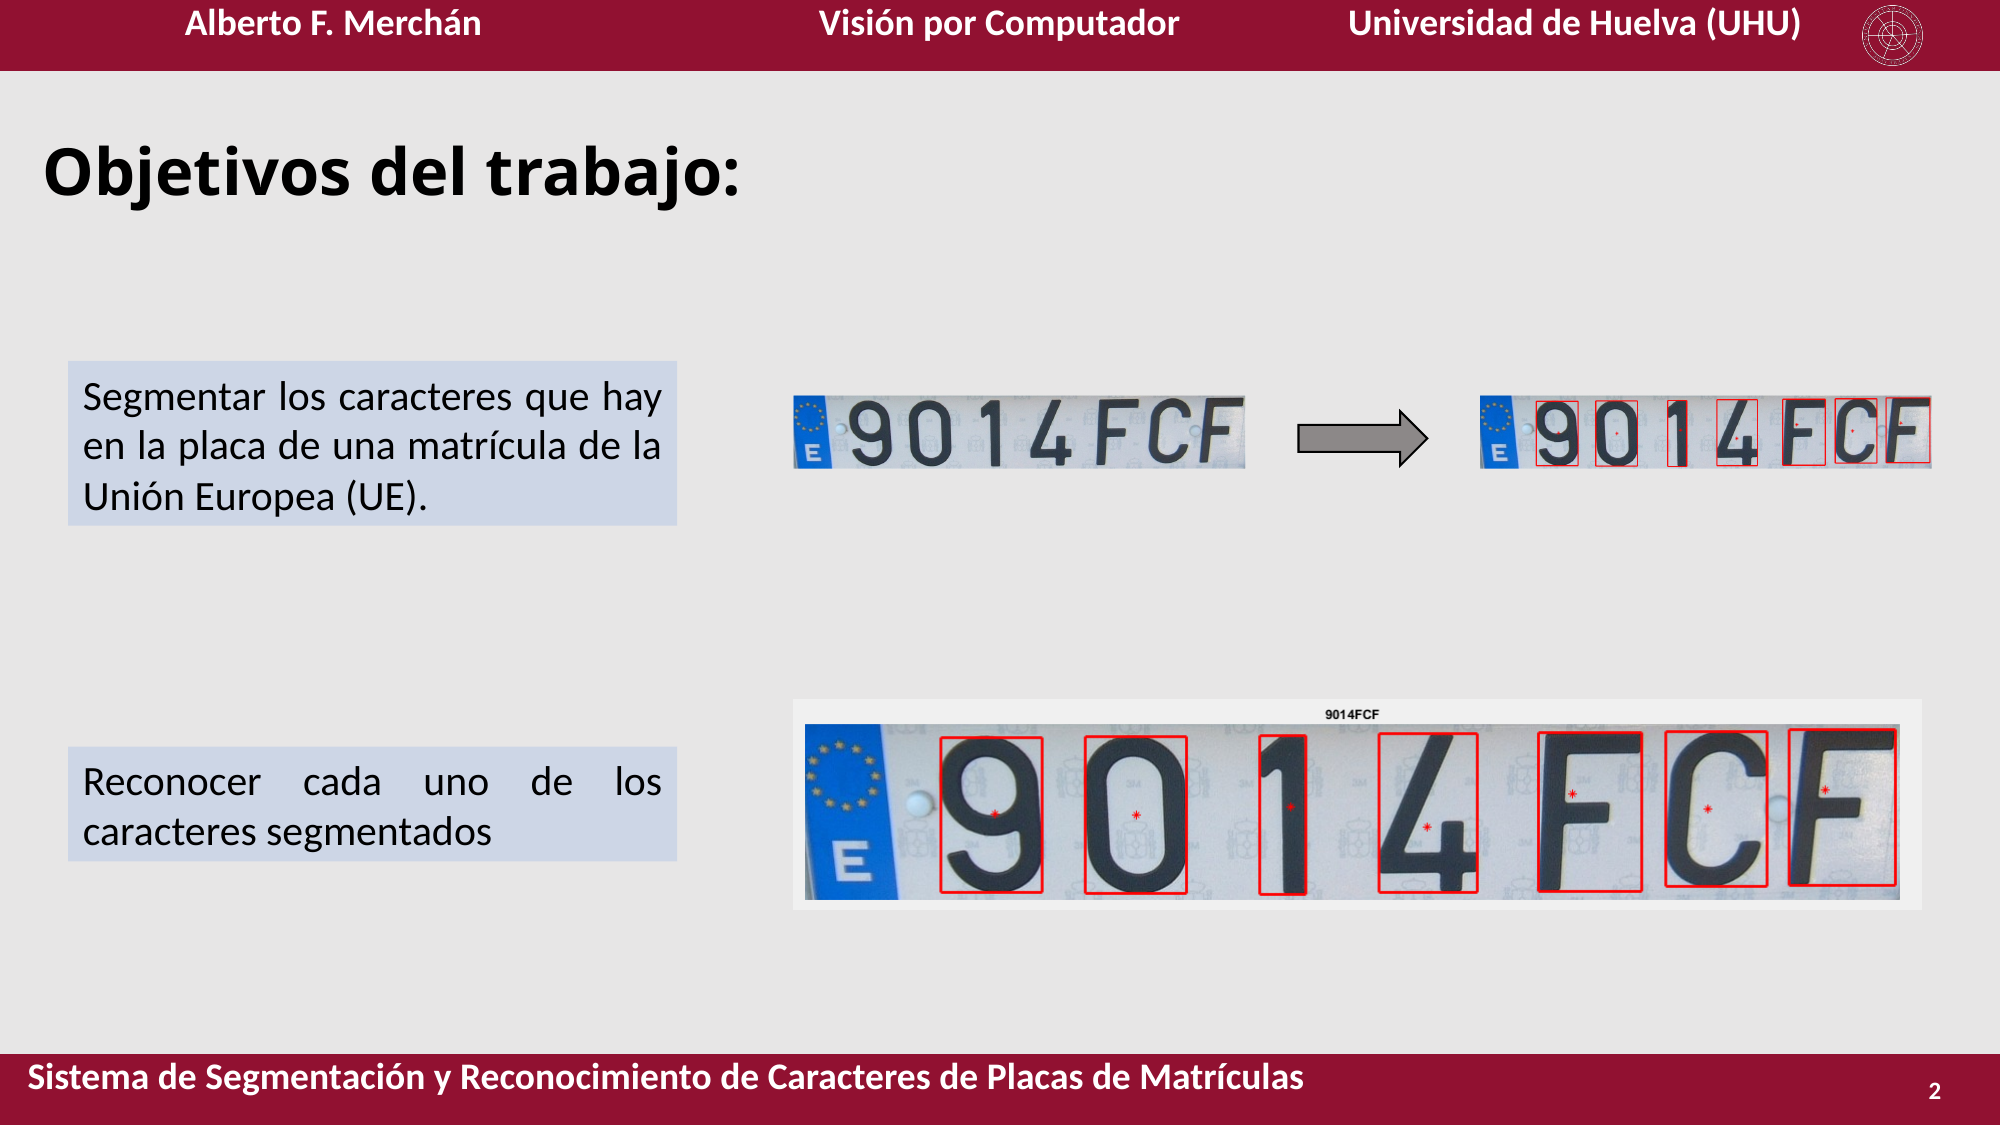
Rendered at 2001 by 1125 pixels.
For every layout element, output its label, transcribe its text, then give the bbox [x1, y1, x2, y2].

picture [793, 699, 1922, 910]
text_box Reconocer cada uno de los caracteres segmentados [68, 746, 678, 862]
picture [793, 395, 1246, 469]
text_box Segmentar los caracteres que hay en la placa de una matrícula de la Unión Europea (UE). [68, 360, 678, 526]
picture [1480, 395, 1932, 469]
slide_number 2 [1506, 1059, 1957, 1120]
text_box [0, 0, 2000, 71]
table_header Sistema de Segmentación y Reconocimiento de Caracteres de Placas de Matrículas [0, 1054, 1333, 1125]
title Objetivos del trabajo: [27, 124, 1973, 220]
table_header [1333, 1054, 2000, 1125]
text_box [1297, 408, 1429, 469]
